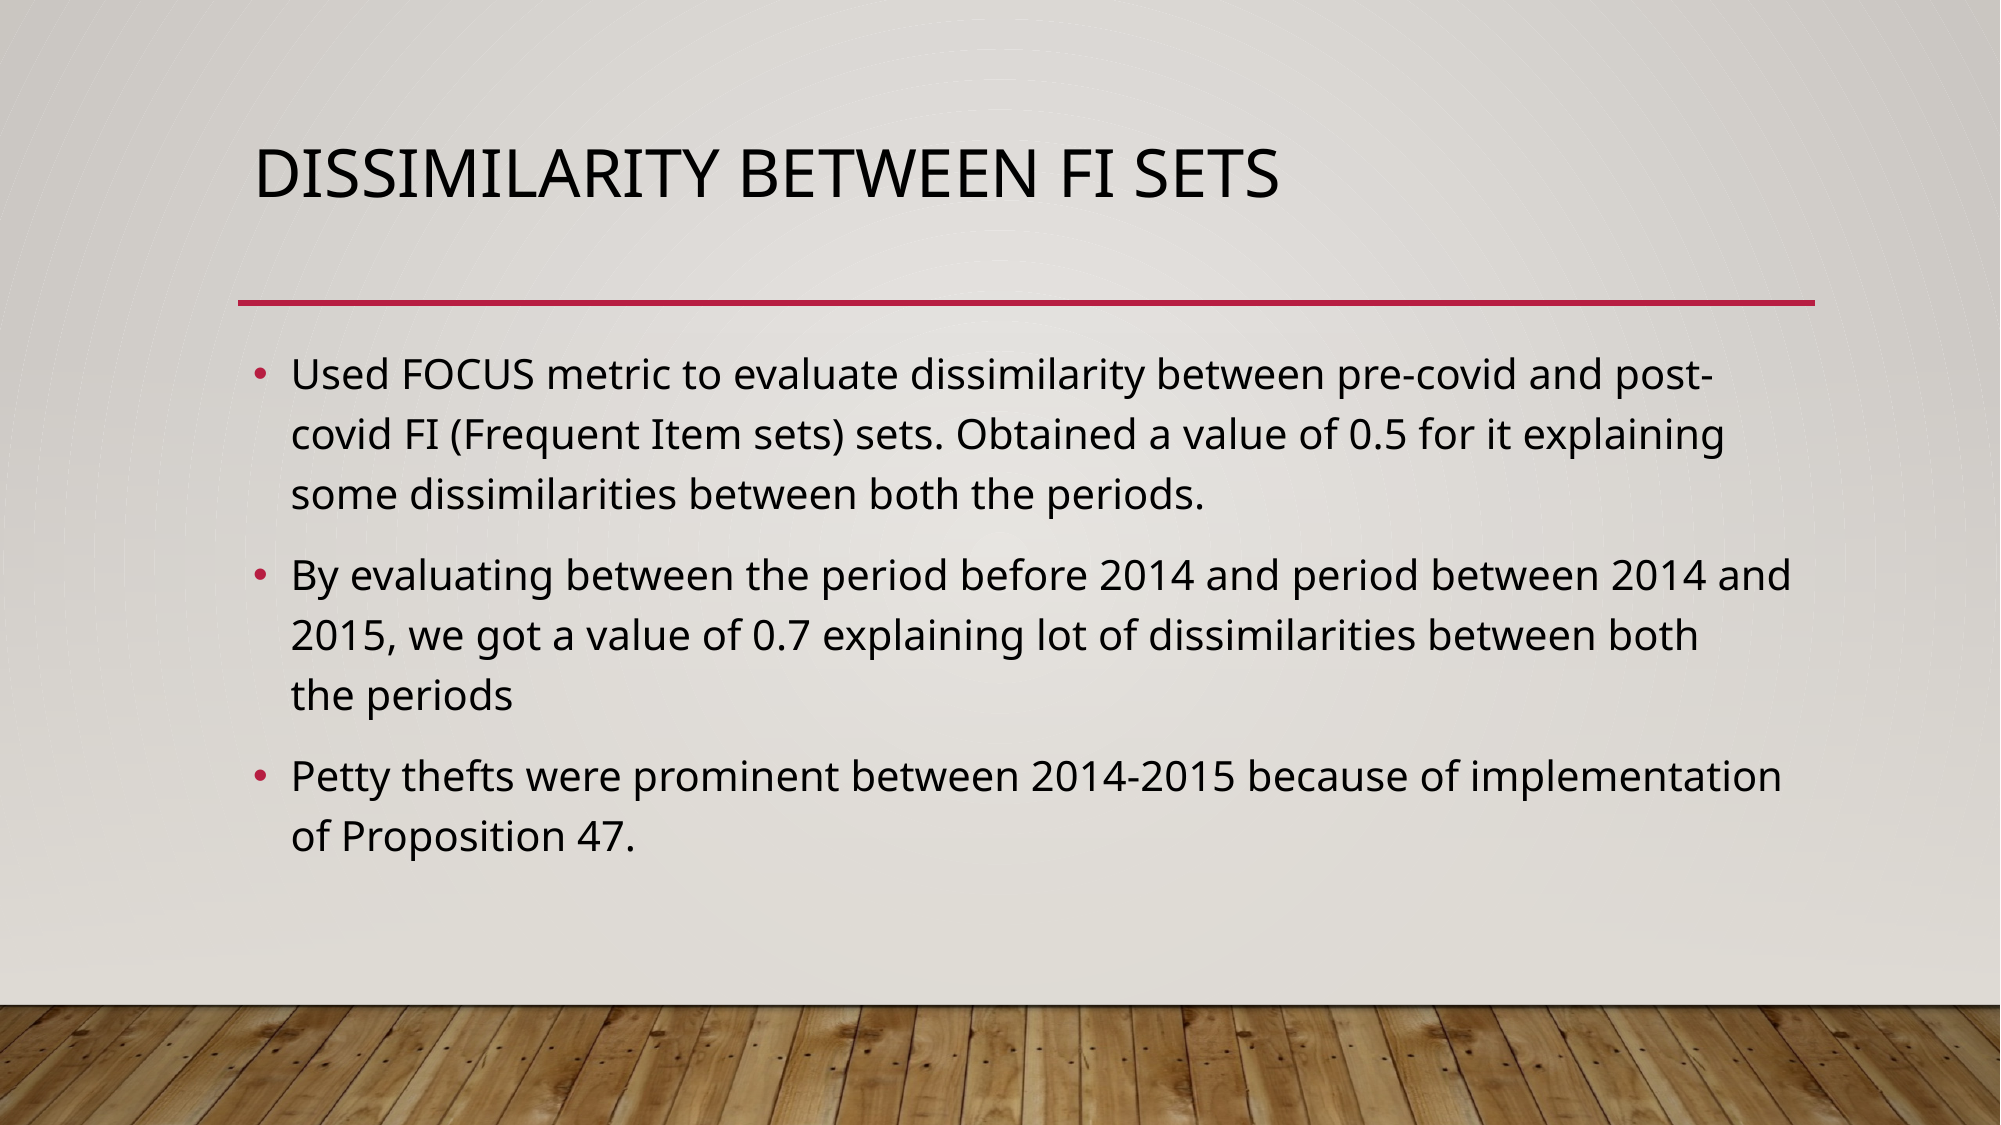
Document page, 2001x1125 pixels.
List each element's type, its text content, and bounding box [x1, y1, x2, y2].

picture [0, 1005, 2000, 1125]
list Used FOCUS metric to evaluate dissimilarity between pre-covid and post-covid FI (Frequent Item sets) sets. Obtained a value of 0.5 for it explaining some dissimilarities between both the periods. By evaluating between the period before 2014 and period between 2014 and 2015, we got a value of 0.7 explaining lot of dissimilarities between both the periods Petty thefts were prominent between 2014-2015 because of implementation of Proposition 47. [238, 330, 1814, 897]
title Dissimilarity between FI SETS [238, 131, 1814, 305]
